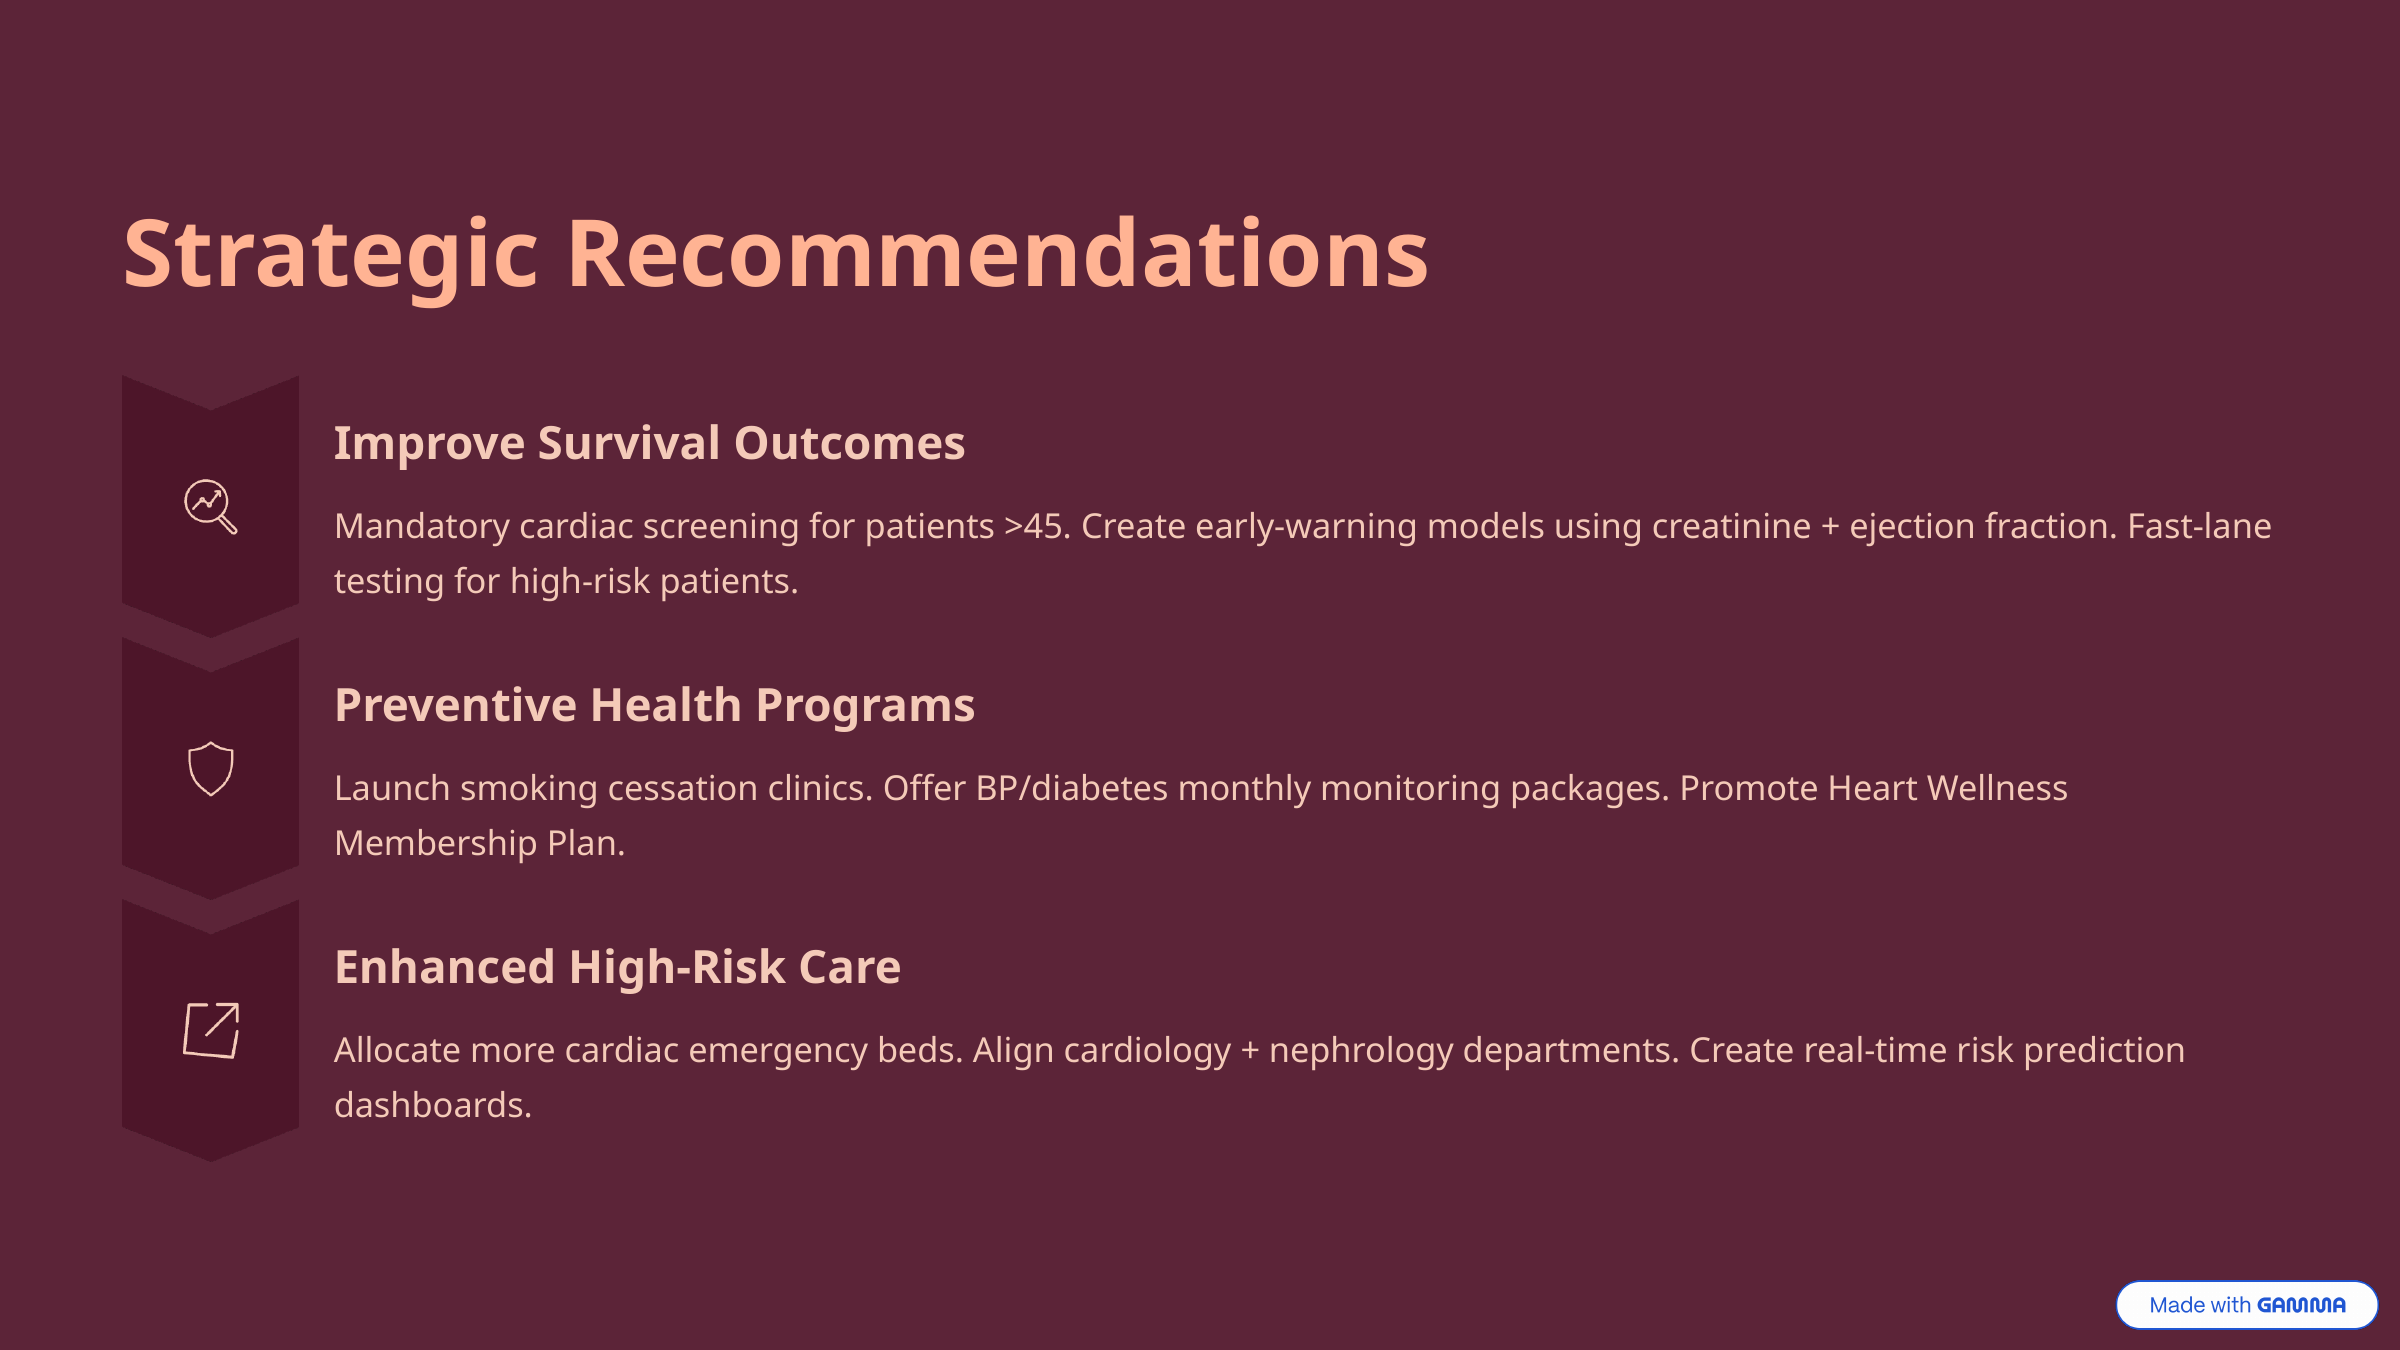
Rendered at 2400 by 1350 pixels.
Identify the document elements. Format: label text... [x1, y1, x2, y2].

text_box Improve Survival Outcomes [333, 410, 956, 469]
text_box Strategic Recommendations [122, 188, 1411, 306]
text_box Allocate more cardiac emergency beds. Align cardiology + nephrology departments. Create real-time risk prediction dashboards. [333, 1014, 2278, 1127]
text_box Launch smoking cessation clinics. Offer BP/diabetes monthly monitoring packages. Promote Heart Wellness Membership Plan. [333, 752, 2278, 865]
text_box Mandatory cardiac screening for patients >45. Create early-warning models using creatinine + ejection fraction. Fast-lane testing for high-risk patients. [333, 490, 2278, 603]
text_box Preventive Health Programs [333, 672, 965, 732]
text_box Enhanced High-Risk Care [333, 934, 911, 994]
picture [2106, 1271, 2389, 1339]
picture [122, 375, 299, 1162]
